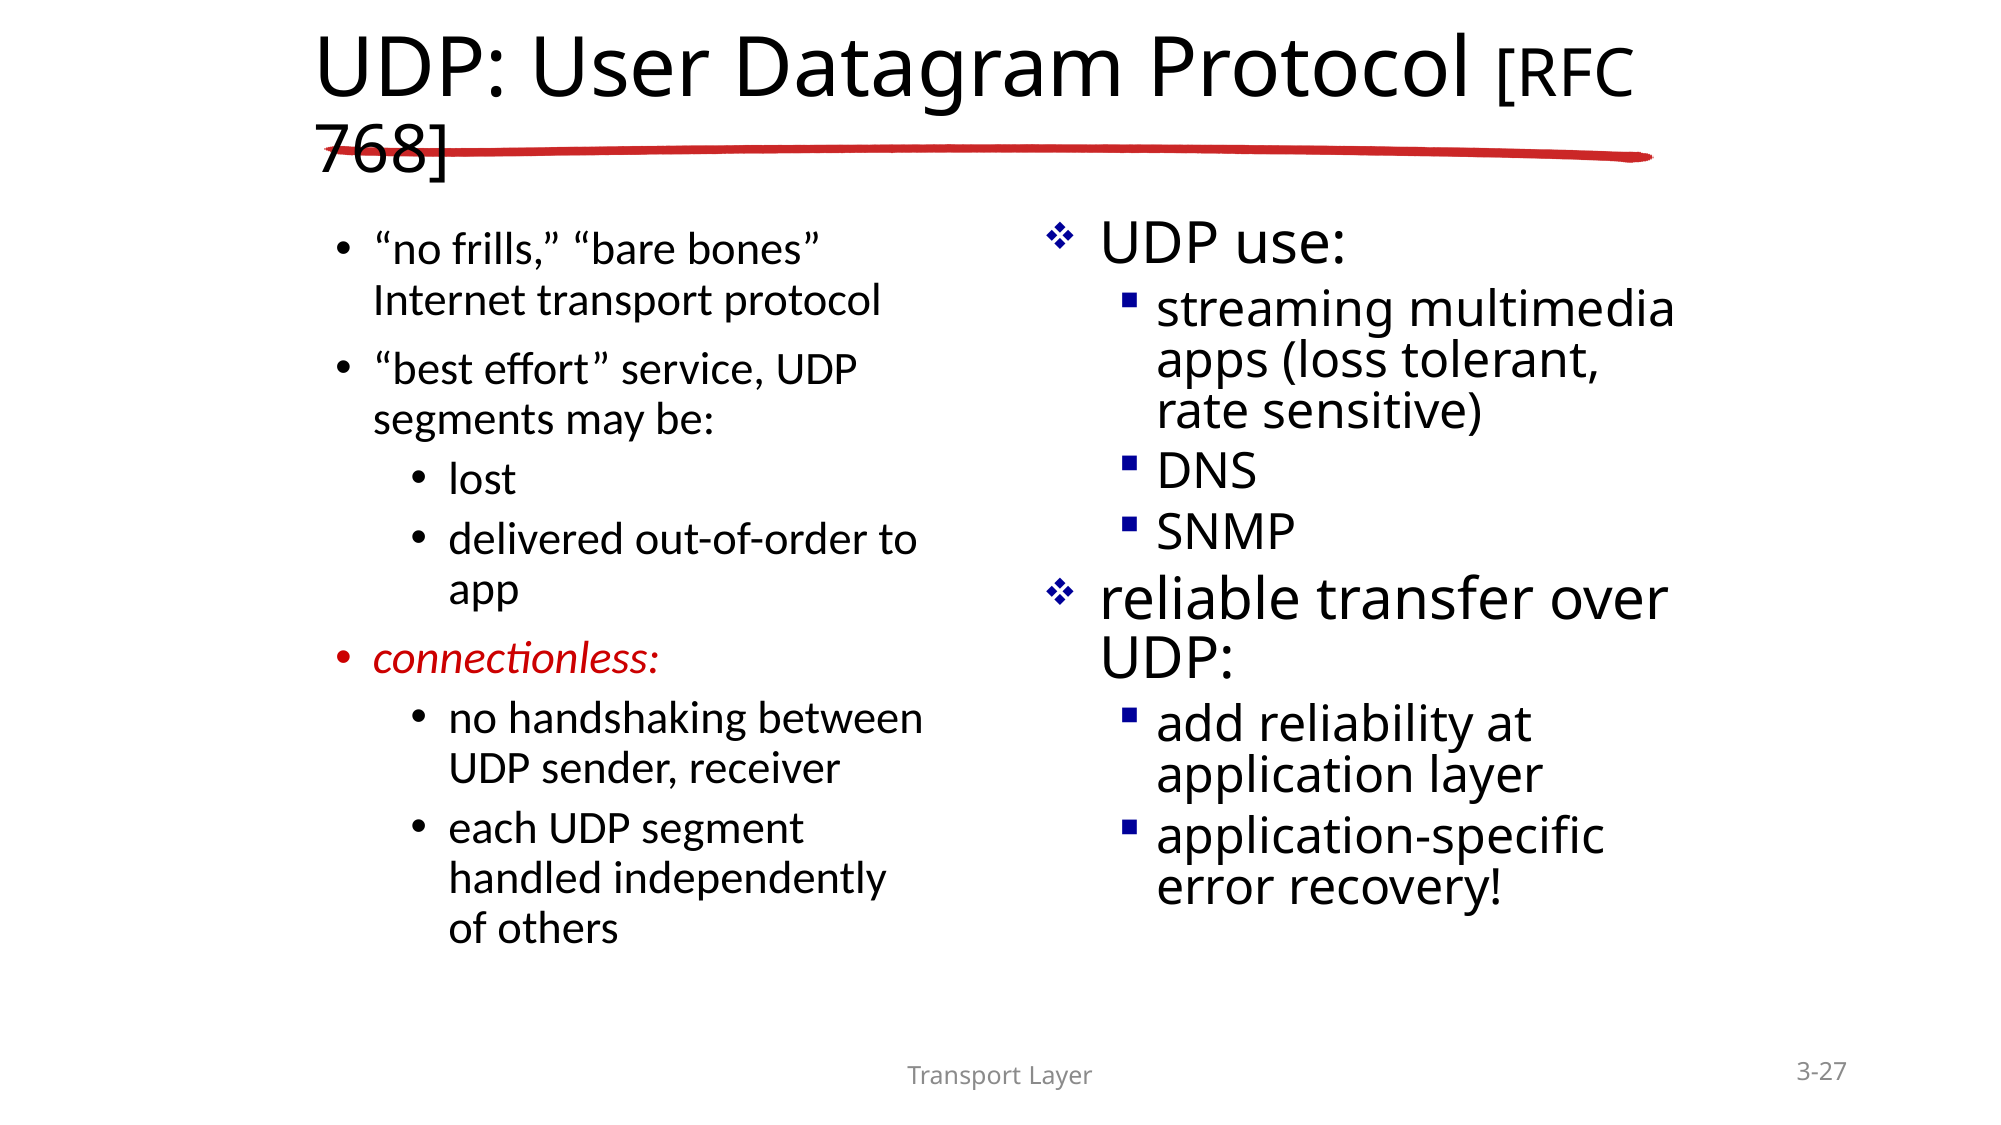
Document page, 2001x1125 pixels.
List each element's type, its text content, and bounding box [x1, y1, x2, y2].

picture [318, 139, 1669, 168]
title UDP: User Datagram Protocol [RFC 768] [298, 29, 1698, 182]
list “no frills,” “bare bones” Internet transport protocol “best effort” service, UDP segments may be: lost delivered out-of-order to app connectionless: no handshaking between UDP sender, receiver each UDP segment handled independently of others [320, 217, 946, 980]
slide_number 3-27 [1412, 1042, 1863, 1103]
footer Transport Layer [662, 1042, 1338, 1103]
text_box UDP use: streaming multimedia apps (loss tolerant, rate sensitive) DNS SNMP reliable transfer over UDP: add reliability at application layer application-specific error recovery! [1028, 208, 1694, 1059]
